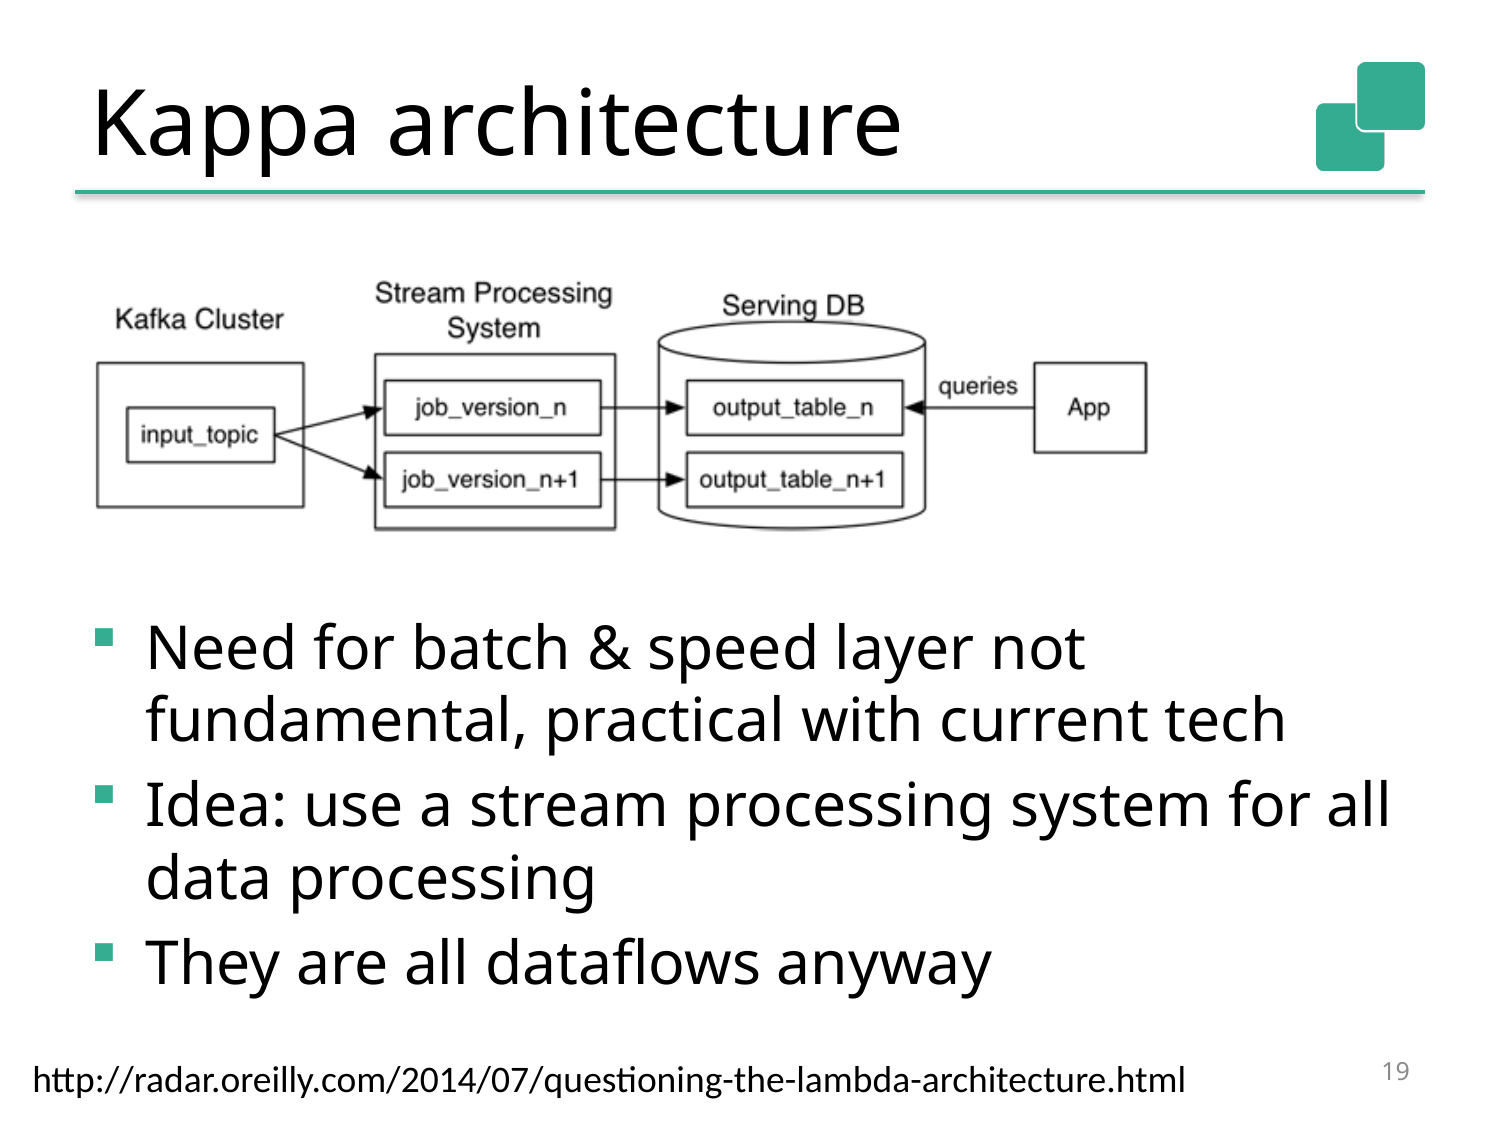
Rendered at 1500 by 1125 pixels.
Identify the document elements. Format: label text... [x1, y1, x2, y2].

picture [74, 256, 1169, 550]
title Kappa architecture [75, 45, 1302, 193]
picture [1316, 62, 1425, 171]
text_box http://radar.oreilly.com/2014/07/questioning-the-lambda-architecture.html [17, 1047, 1351, 1108]
slide_number 19 [1074, 1042, 1425, 1103]
list Need for batch & speed layer not fundamental, practical with current tech Idea: use a stream processing system for all data processing They are all dataflows anyway [75, 600, 1425, 1005]
